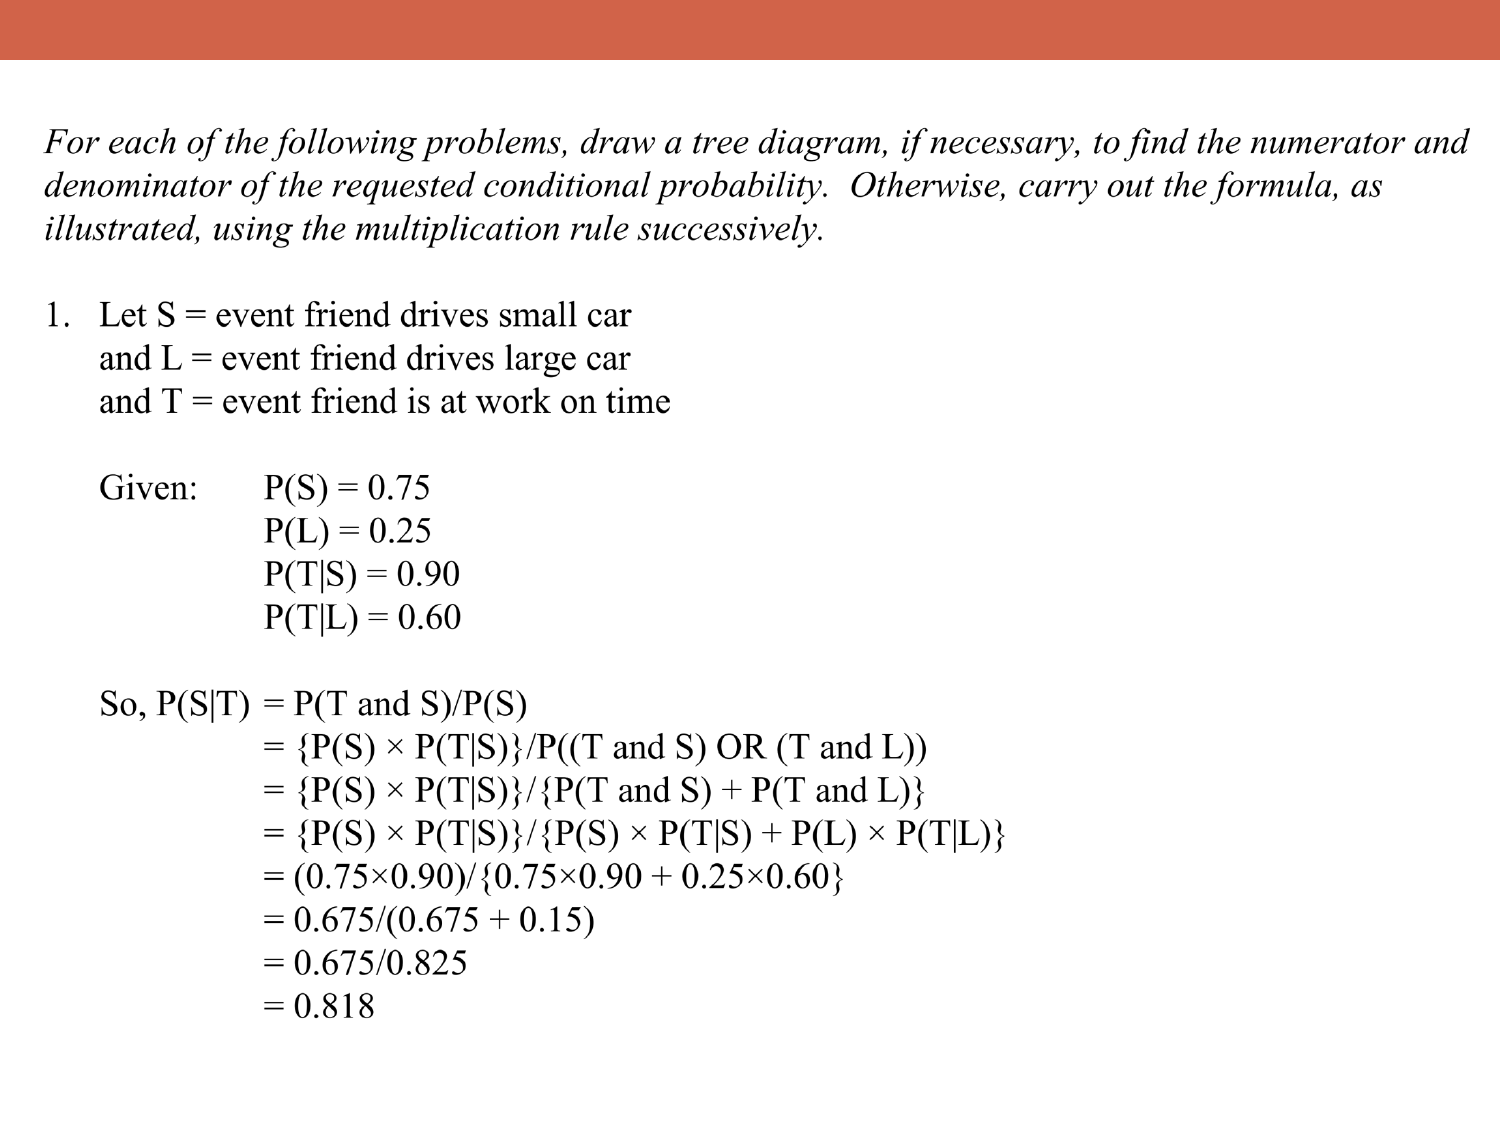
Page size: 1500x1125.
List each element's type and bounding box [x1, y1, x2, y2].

picture [11, 112, 1500, 1051]
